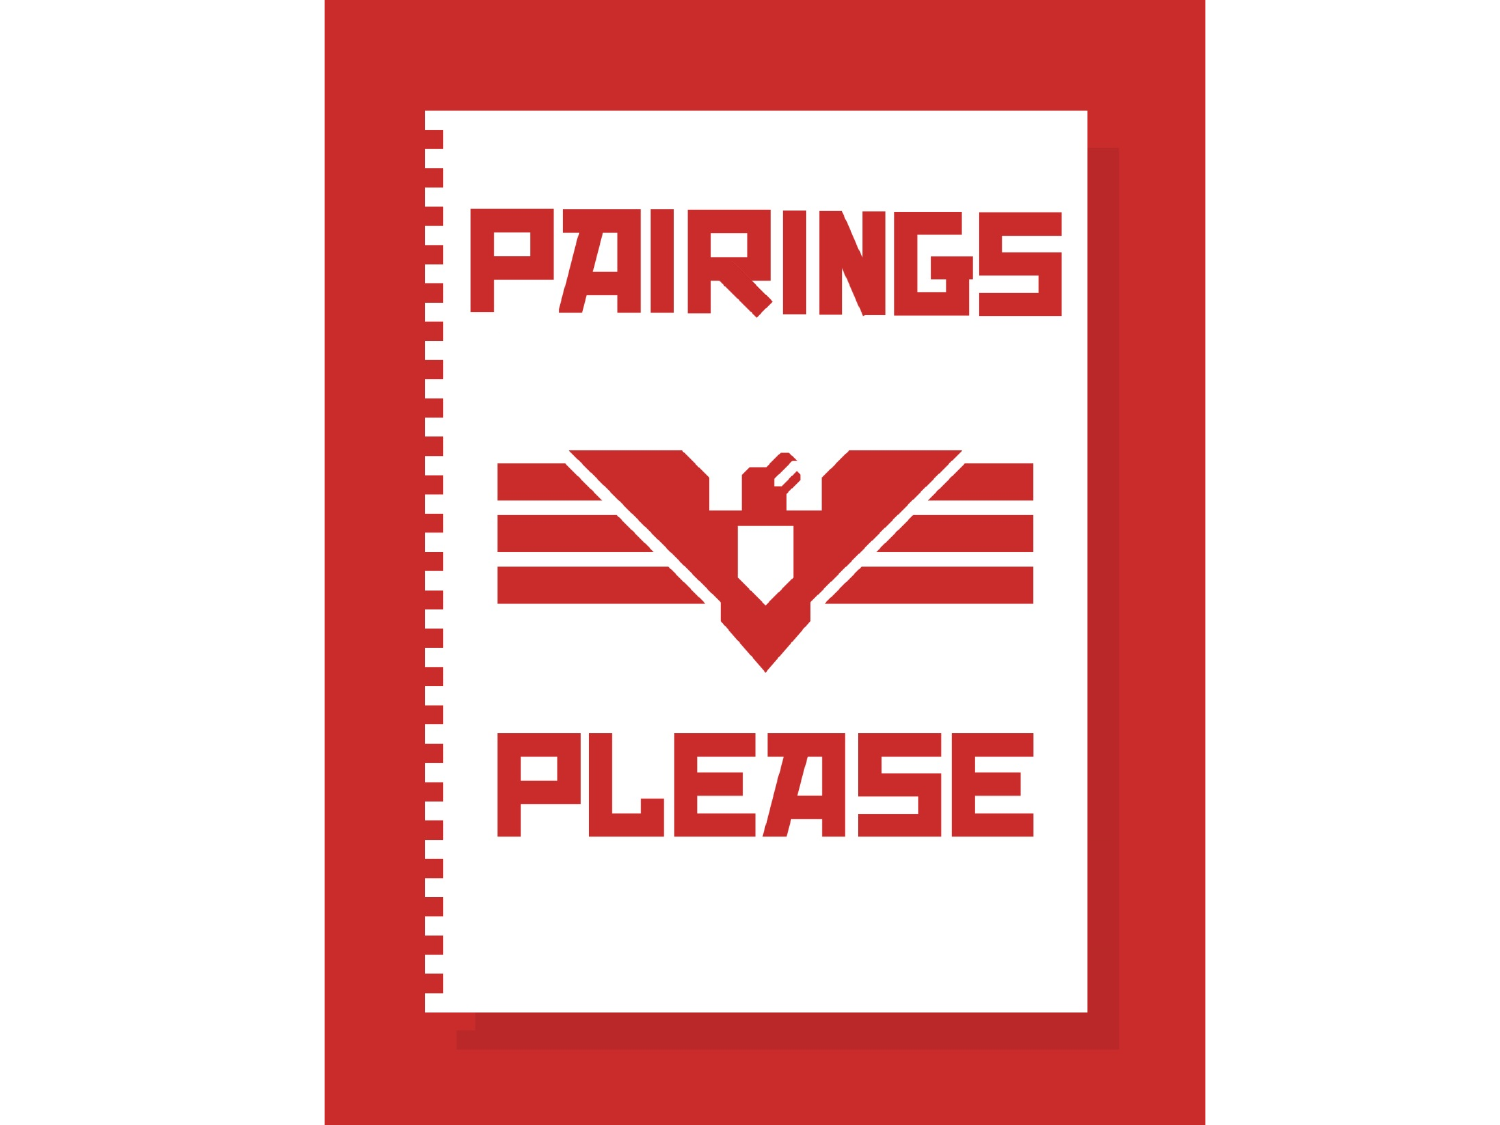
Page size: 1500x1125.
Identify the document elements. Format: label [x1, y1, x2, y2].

picture [324, 0, 1206, 1125]
